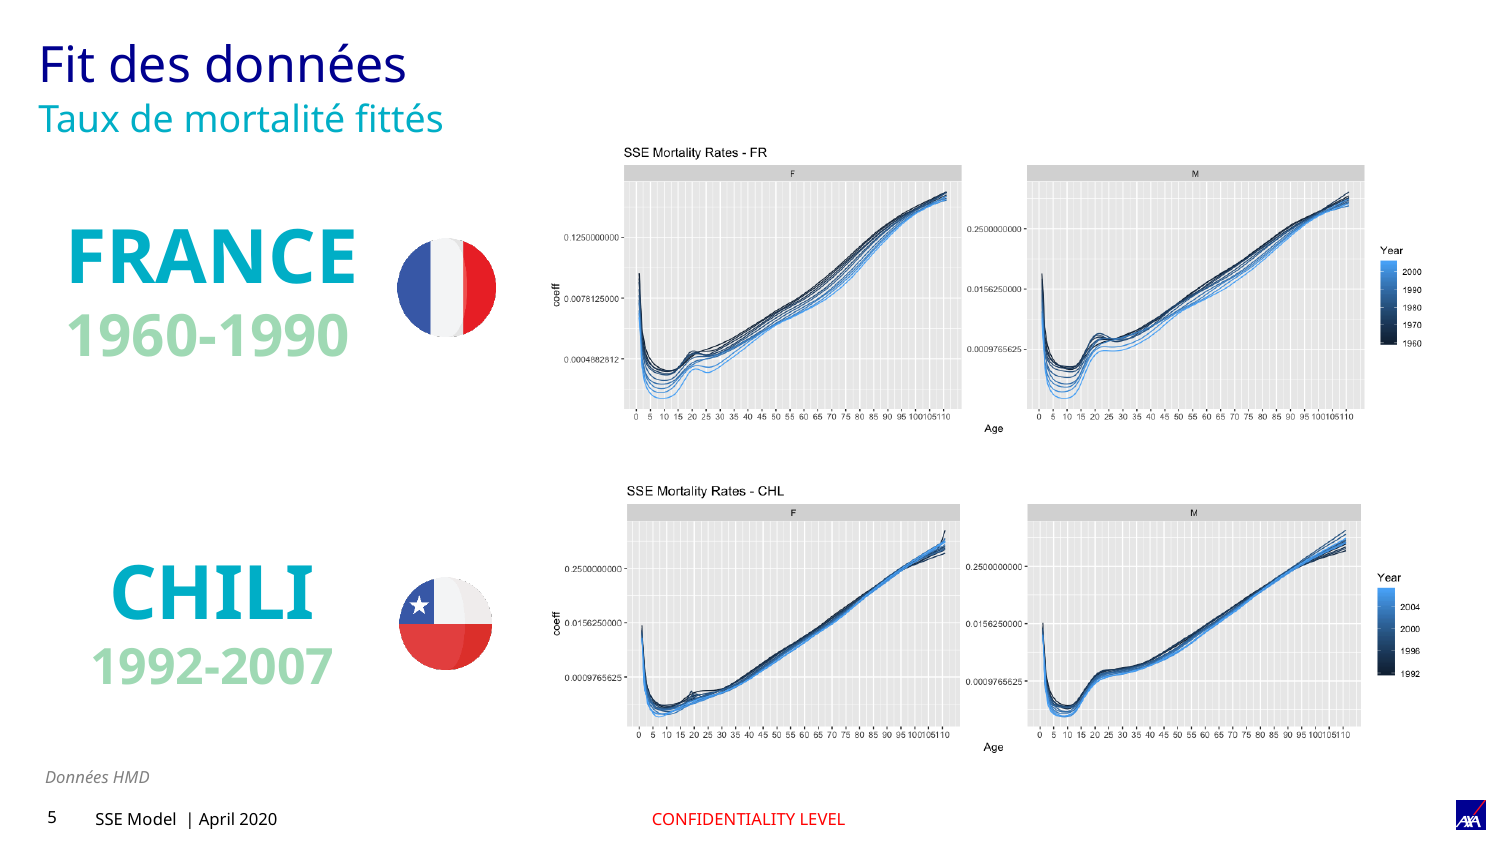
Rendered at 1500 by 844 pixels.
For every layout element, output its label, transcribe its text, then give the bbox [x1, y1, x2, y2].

footer CONFIDENTIALITY LEVEL [545, 804, 952, 834]
picture [398, 576, 492, 670]
picture [546, 480, 1431, 758]
text_box Données HMD [45, 766, 151, 787]
text_box CHILI 1992-2007 [90, 544, 335, 695]
list Taux de mortalité fittés [38, 93, 1486, 141]
text_box FRANCE 1960-1990 [65, 208, 359, 369]
picture [546, 142, 1432, 439]
picture [397, 238, 496, 337]
title Fit des données [38, 33, 1486, 92]
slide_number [82, 804, 446, 834]
picture [1456, 800, 1486, 830]
